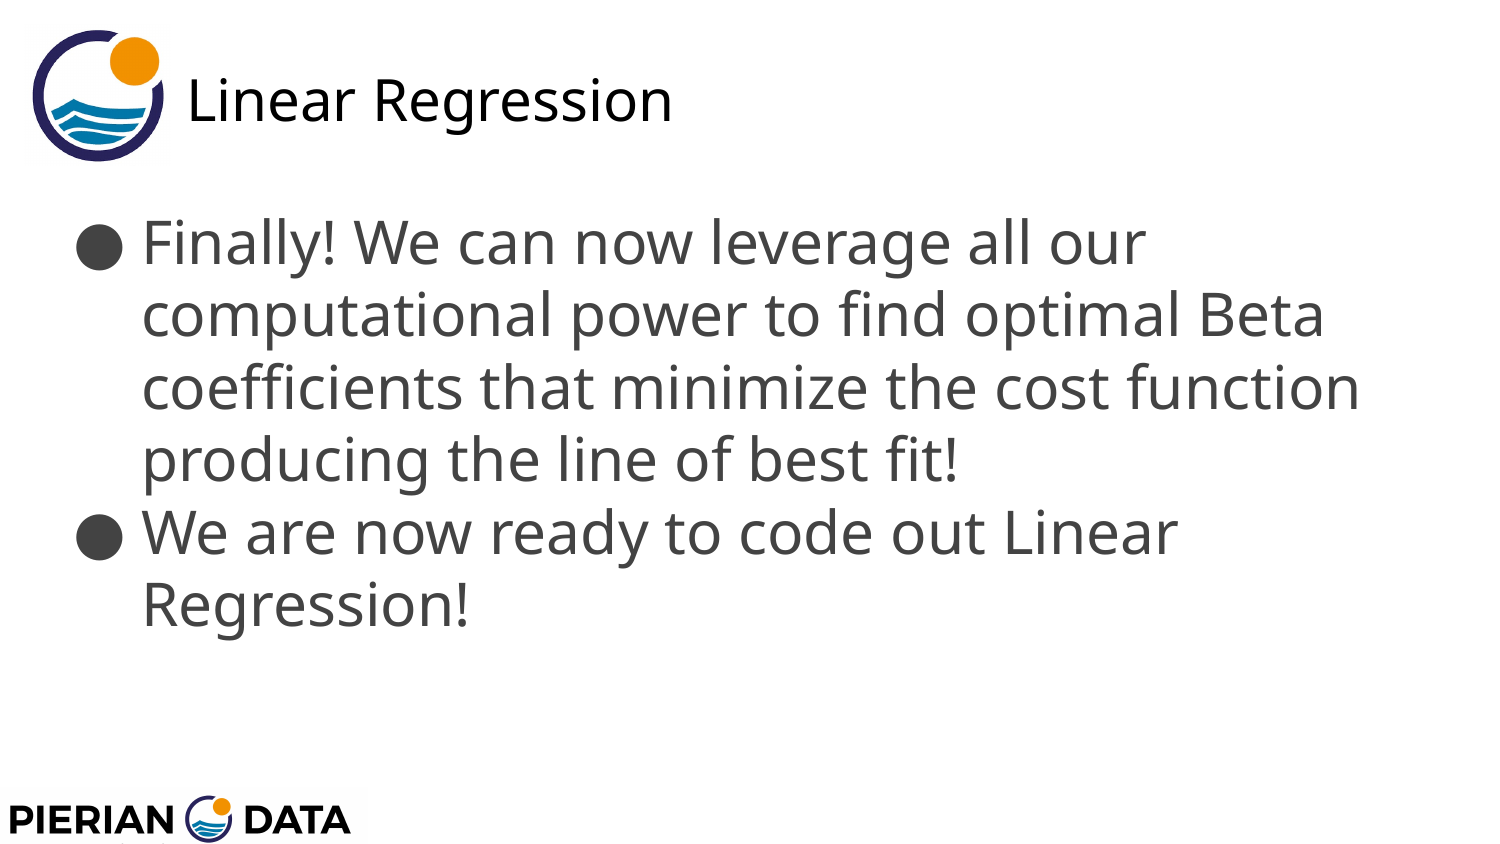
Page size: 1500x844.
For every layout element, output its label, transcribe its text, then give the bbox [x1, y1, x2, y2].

title Linear Regression [176, 48, 1449, 143]
picture [0, 787, 368, 844]
list Finally! We can now leverage all our computational power to find optimal Beta coefficients that minimize the cost function producing the line of best fit! We are now ready to code out Linear Regression! [51, 189, 1476, 750]
picture [24, 24, 172, 167]
